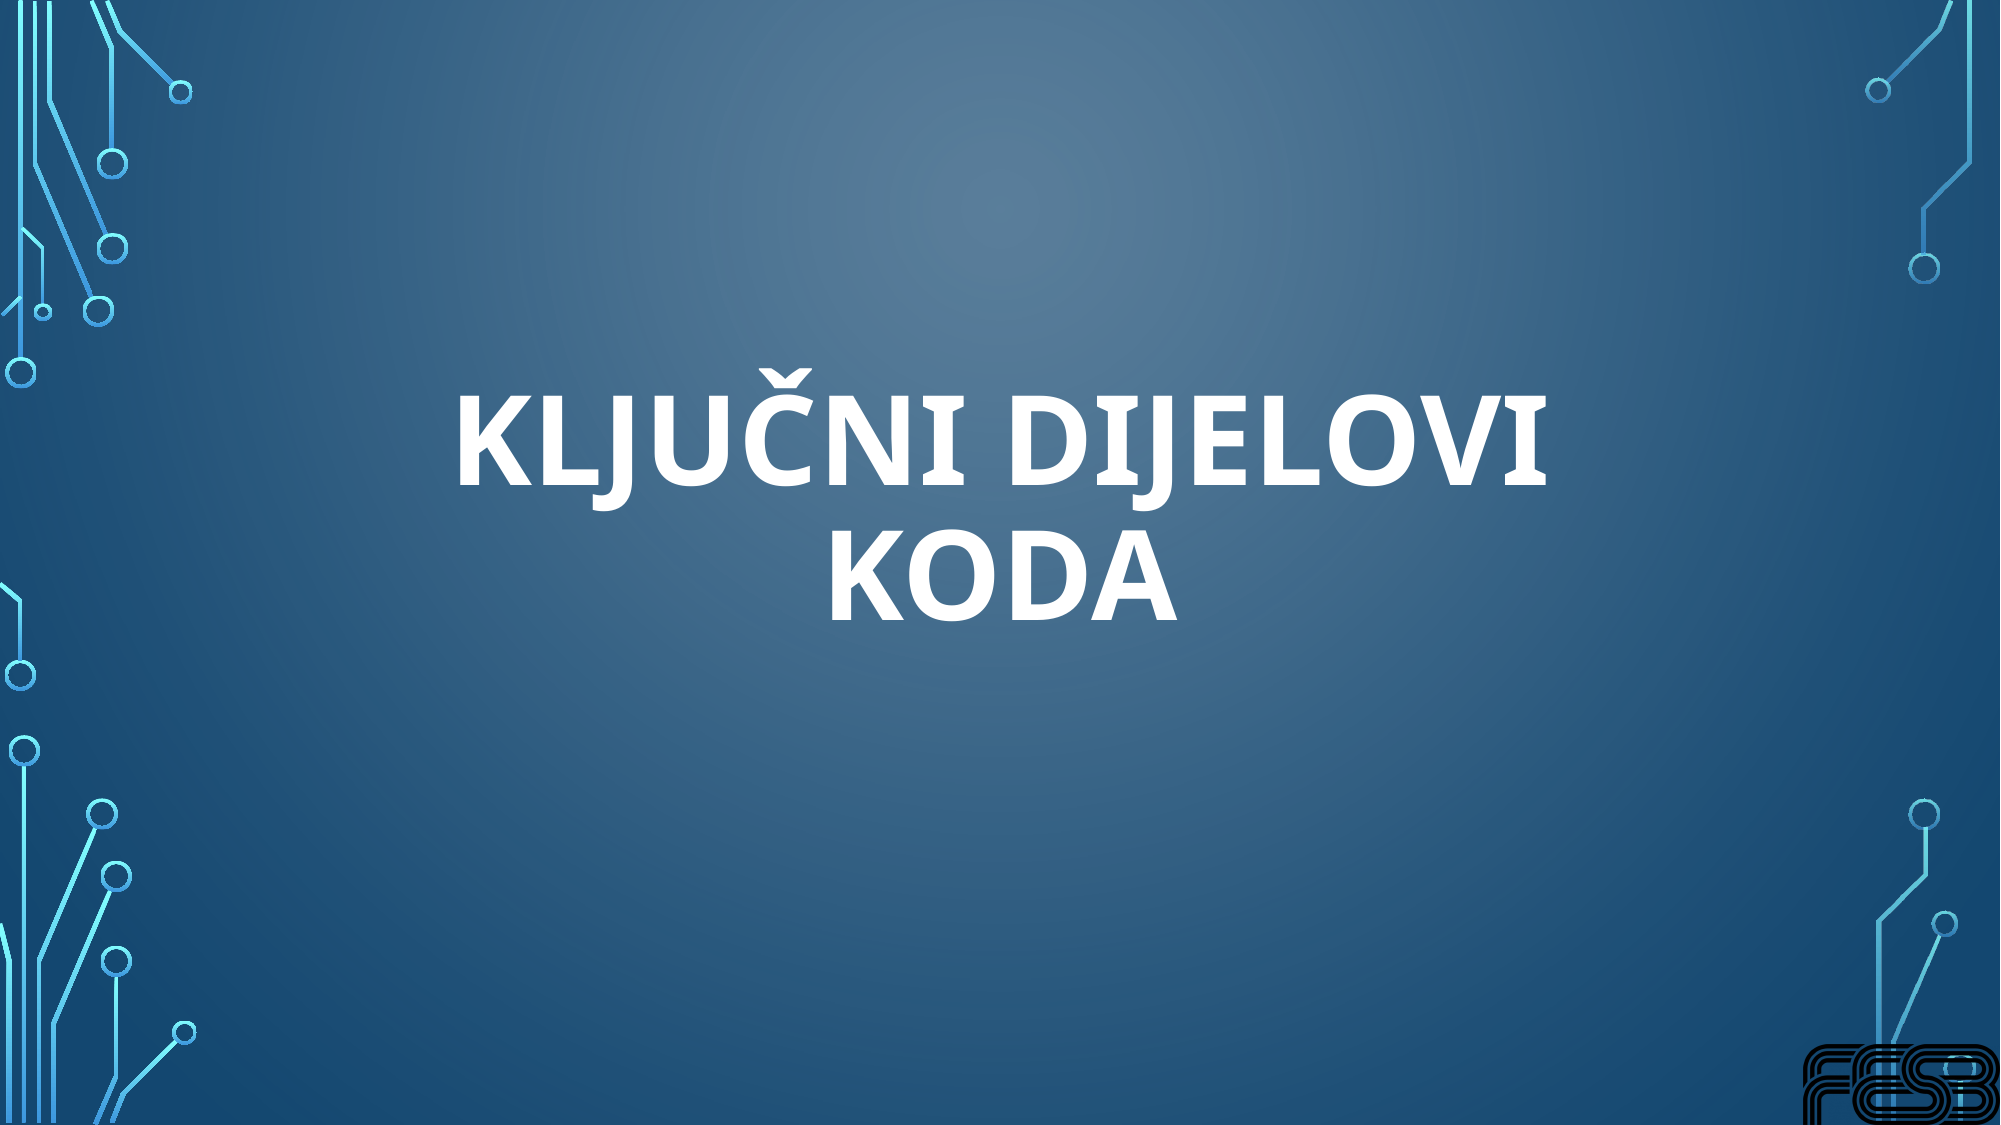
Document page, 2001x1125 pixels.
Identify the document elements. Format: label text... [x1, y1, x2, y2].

picture [1802, 1044, 2000, 1125]
title Ključni dijelovi koda [293, 469, 1706, 656]
